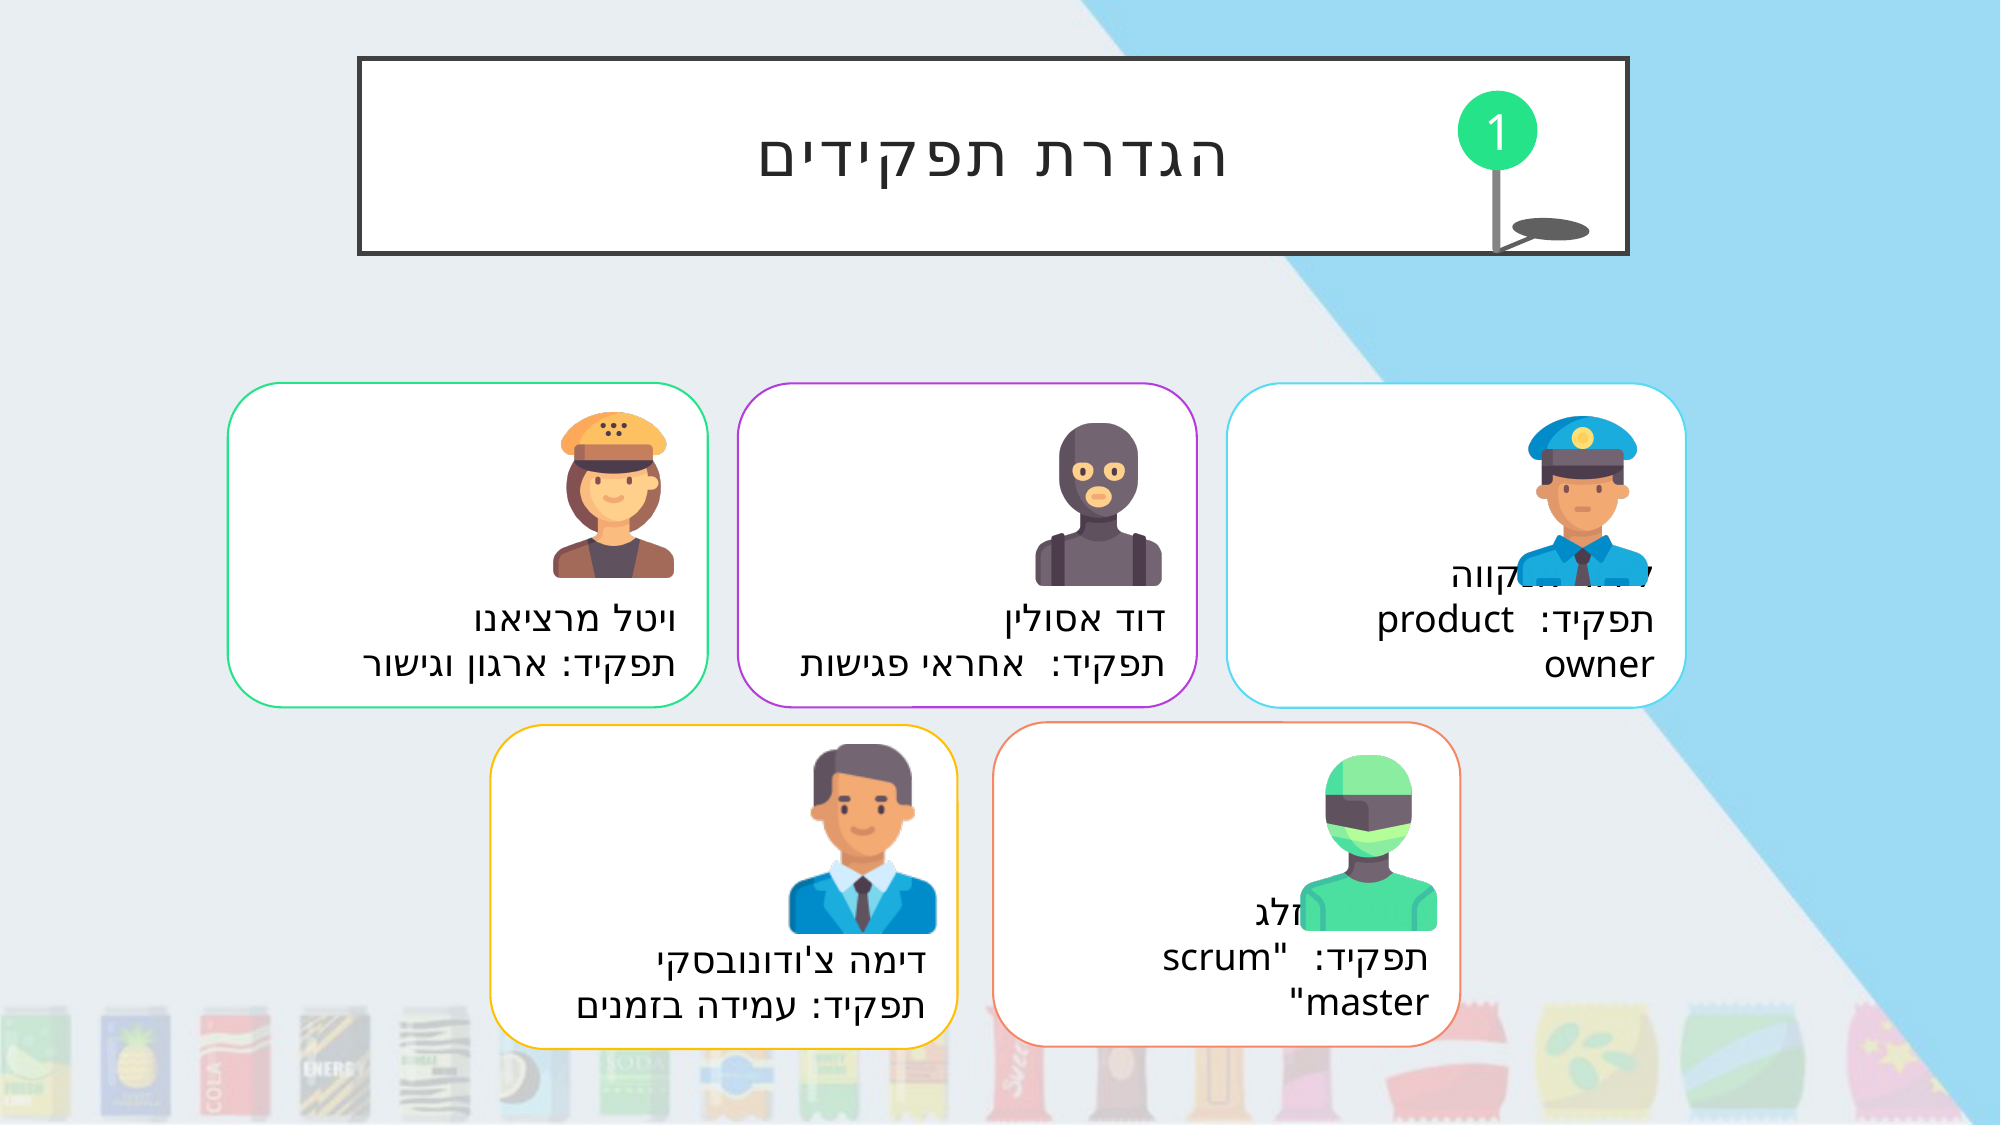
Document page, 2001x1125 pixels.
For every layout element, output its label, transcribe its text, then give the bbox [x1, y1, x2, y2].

title הגדרת תפקידים [357, 56, 1630, 256]
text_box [490, 725, 958, 1049]
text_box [1226, 383, 1686, 708]
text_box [737, 383, 1197, 708]
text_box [227, 382, 708, 708]
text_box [1457, 90, 1595, 254]
picture [0, 0, 2001, 1125]
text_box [993, 722, 1461, 1047]
